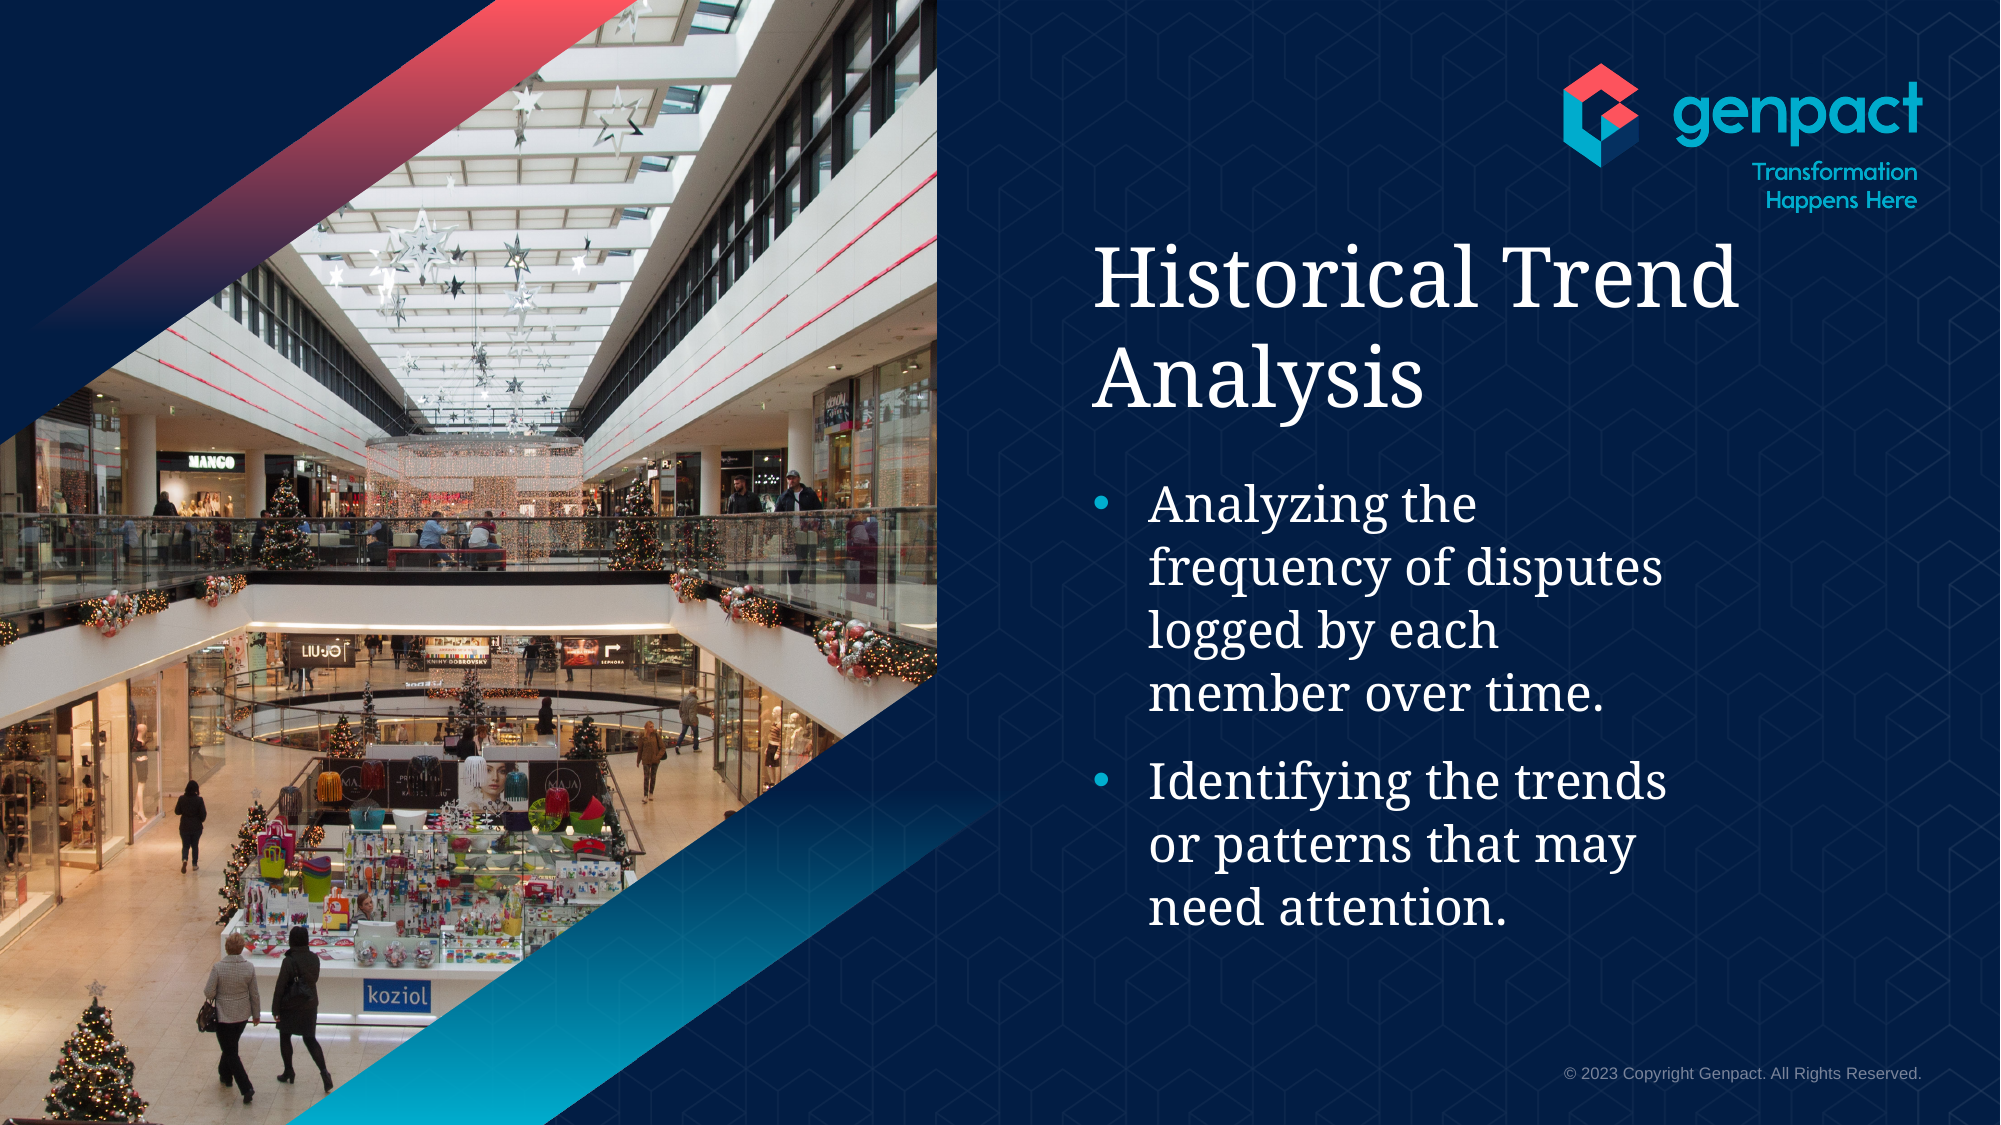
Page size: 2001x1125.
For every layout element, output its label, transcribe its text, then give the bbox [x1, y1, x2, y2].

list Analyzing the frequency of disputes logged by each member over time. Identifying the trends or patterns that may need attention. [1092, 469, 1704, 1013]
title Historical Trend Analysis [1092, 85, 1750, 425]
footer © 2023 Copyright Genpact. All Rights Reserved. [1529, 1062, 1923, 1084]
picture [0, 0, 2001, 1125]
